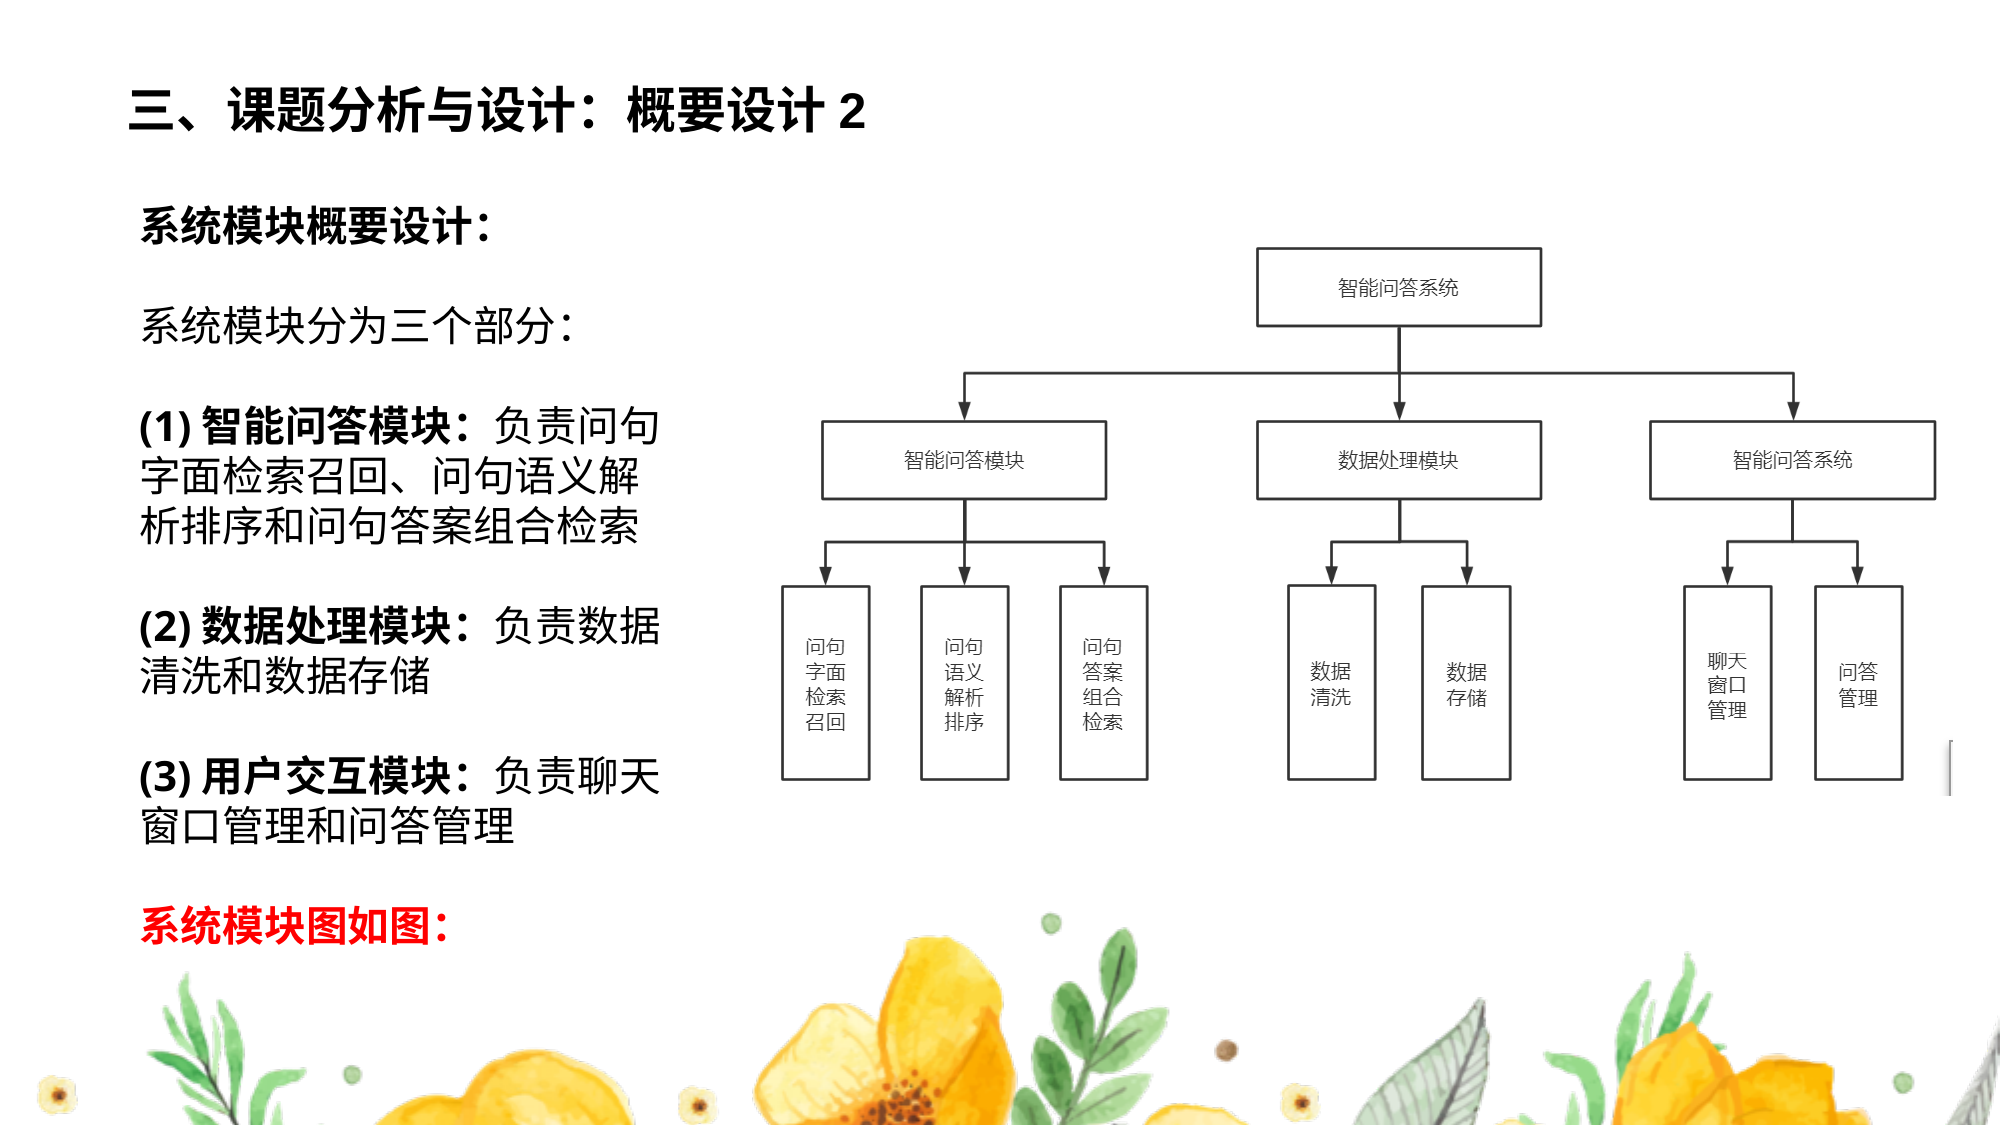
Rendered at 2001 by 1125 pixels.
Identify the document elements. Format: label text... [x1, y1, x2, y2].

text_box 系统模块概要设计： 系统模块分为三个部分： (1)智能问答模块：负责问句字面检索召回、问句语义解析排序和问句答案组合检索 (2)数据处理模块：负责数据清洗和数据存储 (3)用户交互模块：负责聊天窗口管理和问答管理 系统模块图如图： [124, 192, 691, 958]
picture [8, 860, 2000, 1125]
title 三、课题分析与设计：概要设计2 [109, 72, 1891, 146]
picture [753, 226, 1953, 796]
